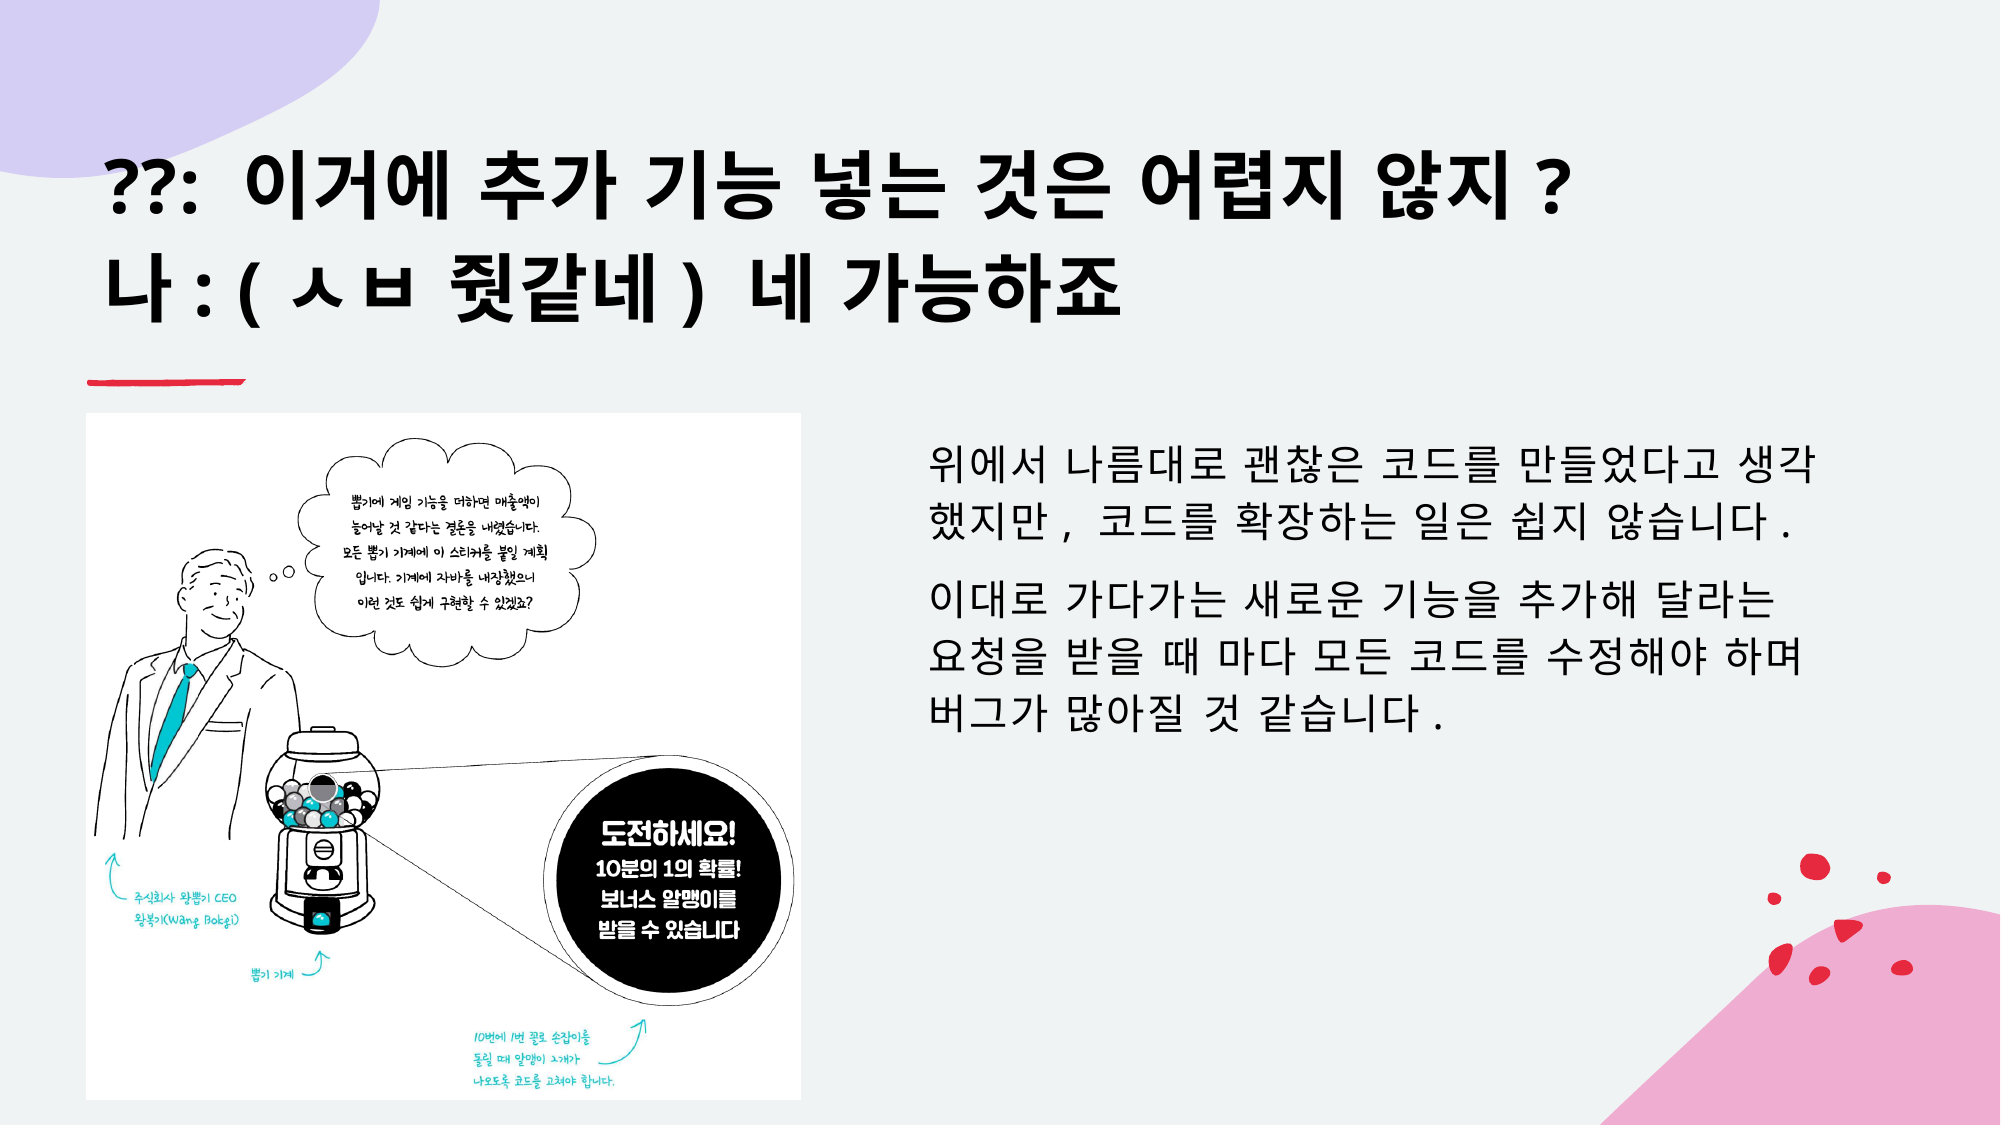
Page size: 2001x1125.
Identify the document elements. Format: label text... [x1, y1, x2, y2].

title ??: 이거에 추가 기능 넣는 것은 어렵지 않지? 나: (ㅅㅂ 줫같네) 네 가능하죠 [86, 129, 1740, 347]
list 위에서 나름대로 괜찮은 코드를 만들었다고 생각 했지만, 코드를 확장하는 일은 쉽지 않습니다. 이대로 가다가는 새로운 기능을 추가해 달라는 요청을 받을 때 마다 모든 코드를 수정해야 하며 버그가 많아질 것 같습니다. [910, 413, 1871, 996]
picture [86, 413, 801, 1100]
